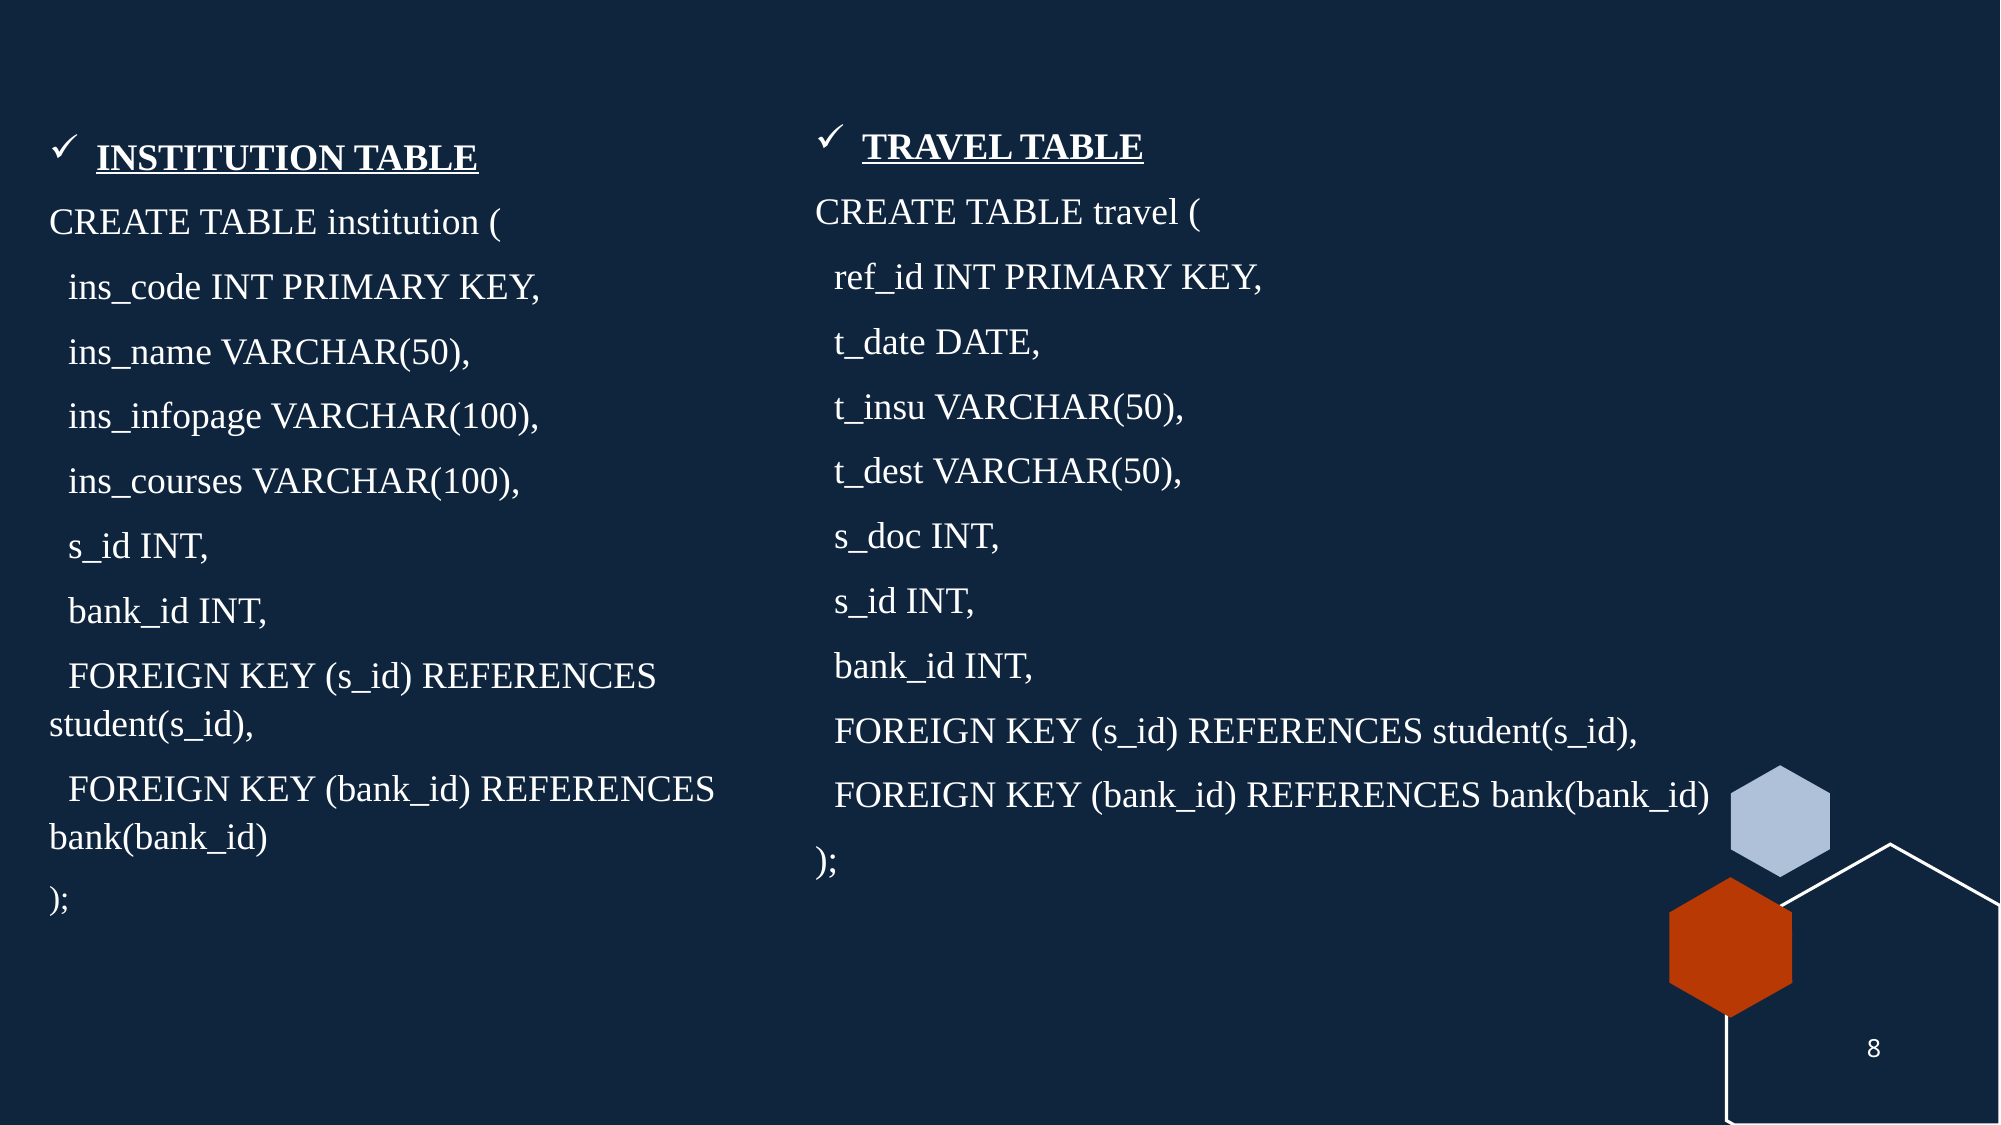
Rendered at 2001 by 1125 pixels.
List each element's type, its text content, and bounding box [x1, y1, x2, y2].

text_box TRAVEL TABLE CREATE TABLE travel ( ref_id INT PRIMARY KEY, t_date DATE, t_insu VARCHAR(50), t_dest VARCHAR(50), s_doc INT, s_id INT, bank_id INT, FOREIGN KEY (s_id) REFERENCES student(s_id), FOREIGN KEY (bank_id) REFERENCES bank(bank_id) ); [800, 112, 1802, 888]
text_box 8 [1836, 1019, 1912, 1080]
text_box INSTITUTION TABLE CREATE TABLE institution ( ins_code INT PRIMARY KEY, ins_name VARCHAR(50), ins_infopage VARCHAR(100), ins_courses VARCHAR(100), s_id INT, bank_id INT, FOREIGN KEY (s_id) REFERENCES student(s_id), FOREIGN KEY (bank_id) REFERENCES bank(bank_id) ); [34, 121, 836, 924]
